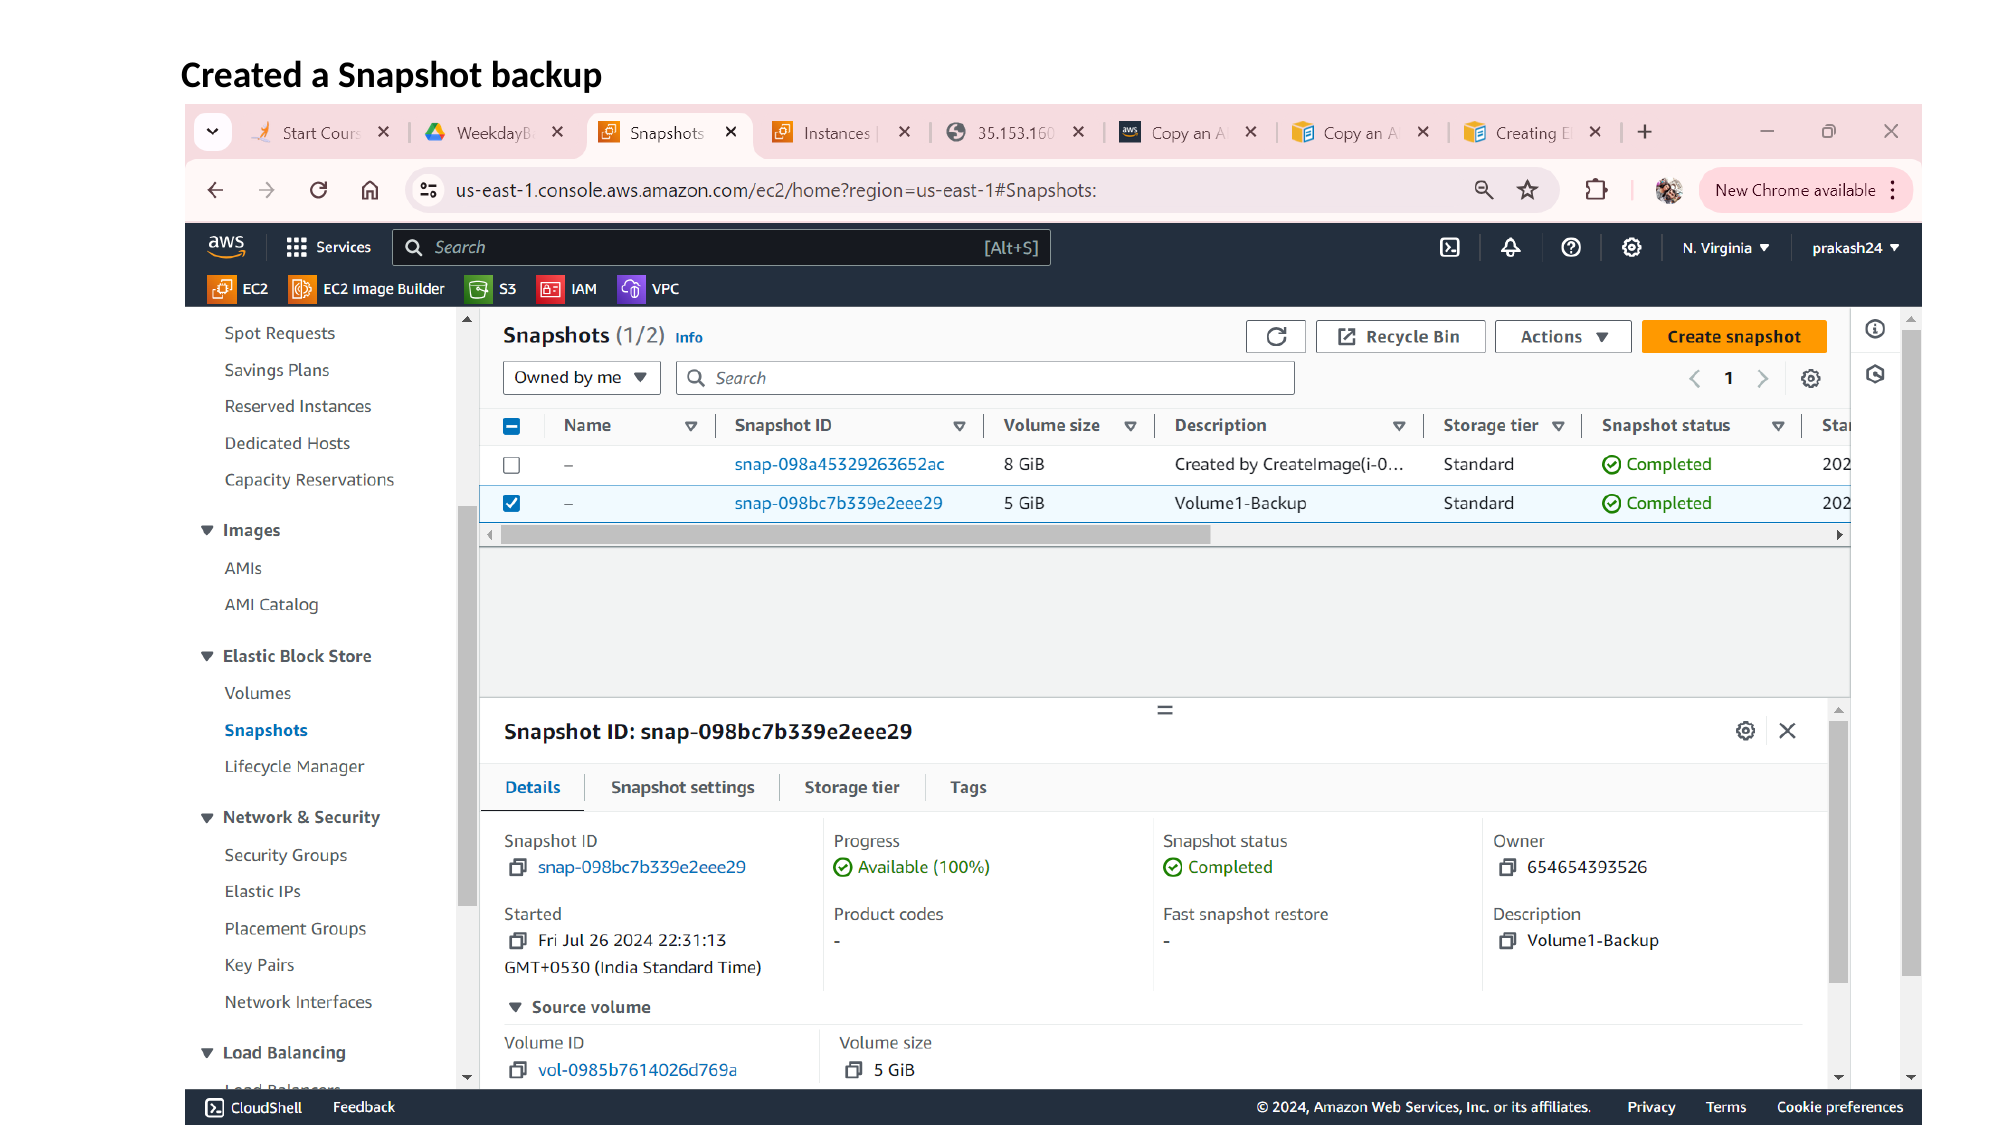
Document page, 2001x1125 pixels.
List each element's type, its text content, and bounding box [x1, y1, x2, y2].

text_box Created a Snapshot backup [166, 42, 1283, 103]
picture [185, 104, 1922, 1125]
